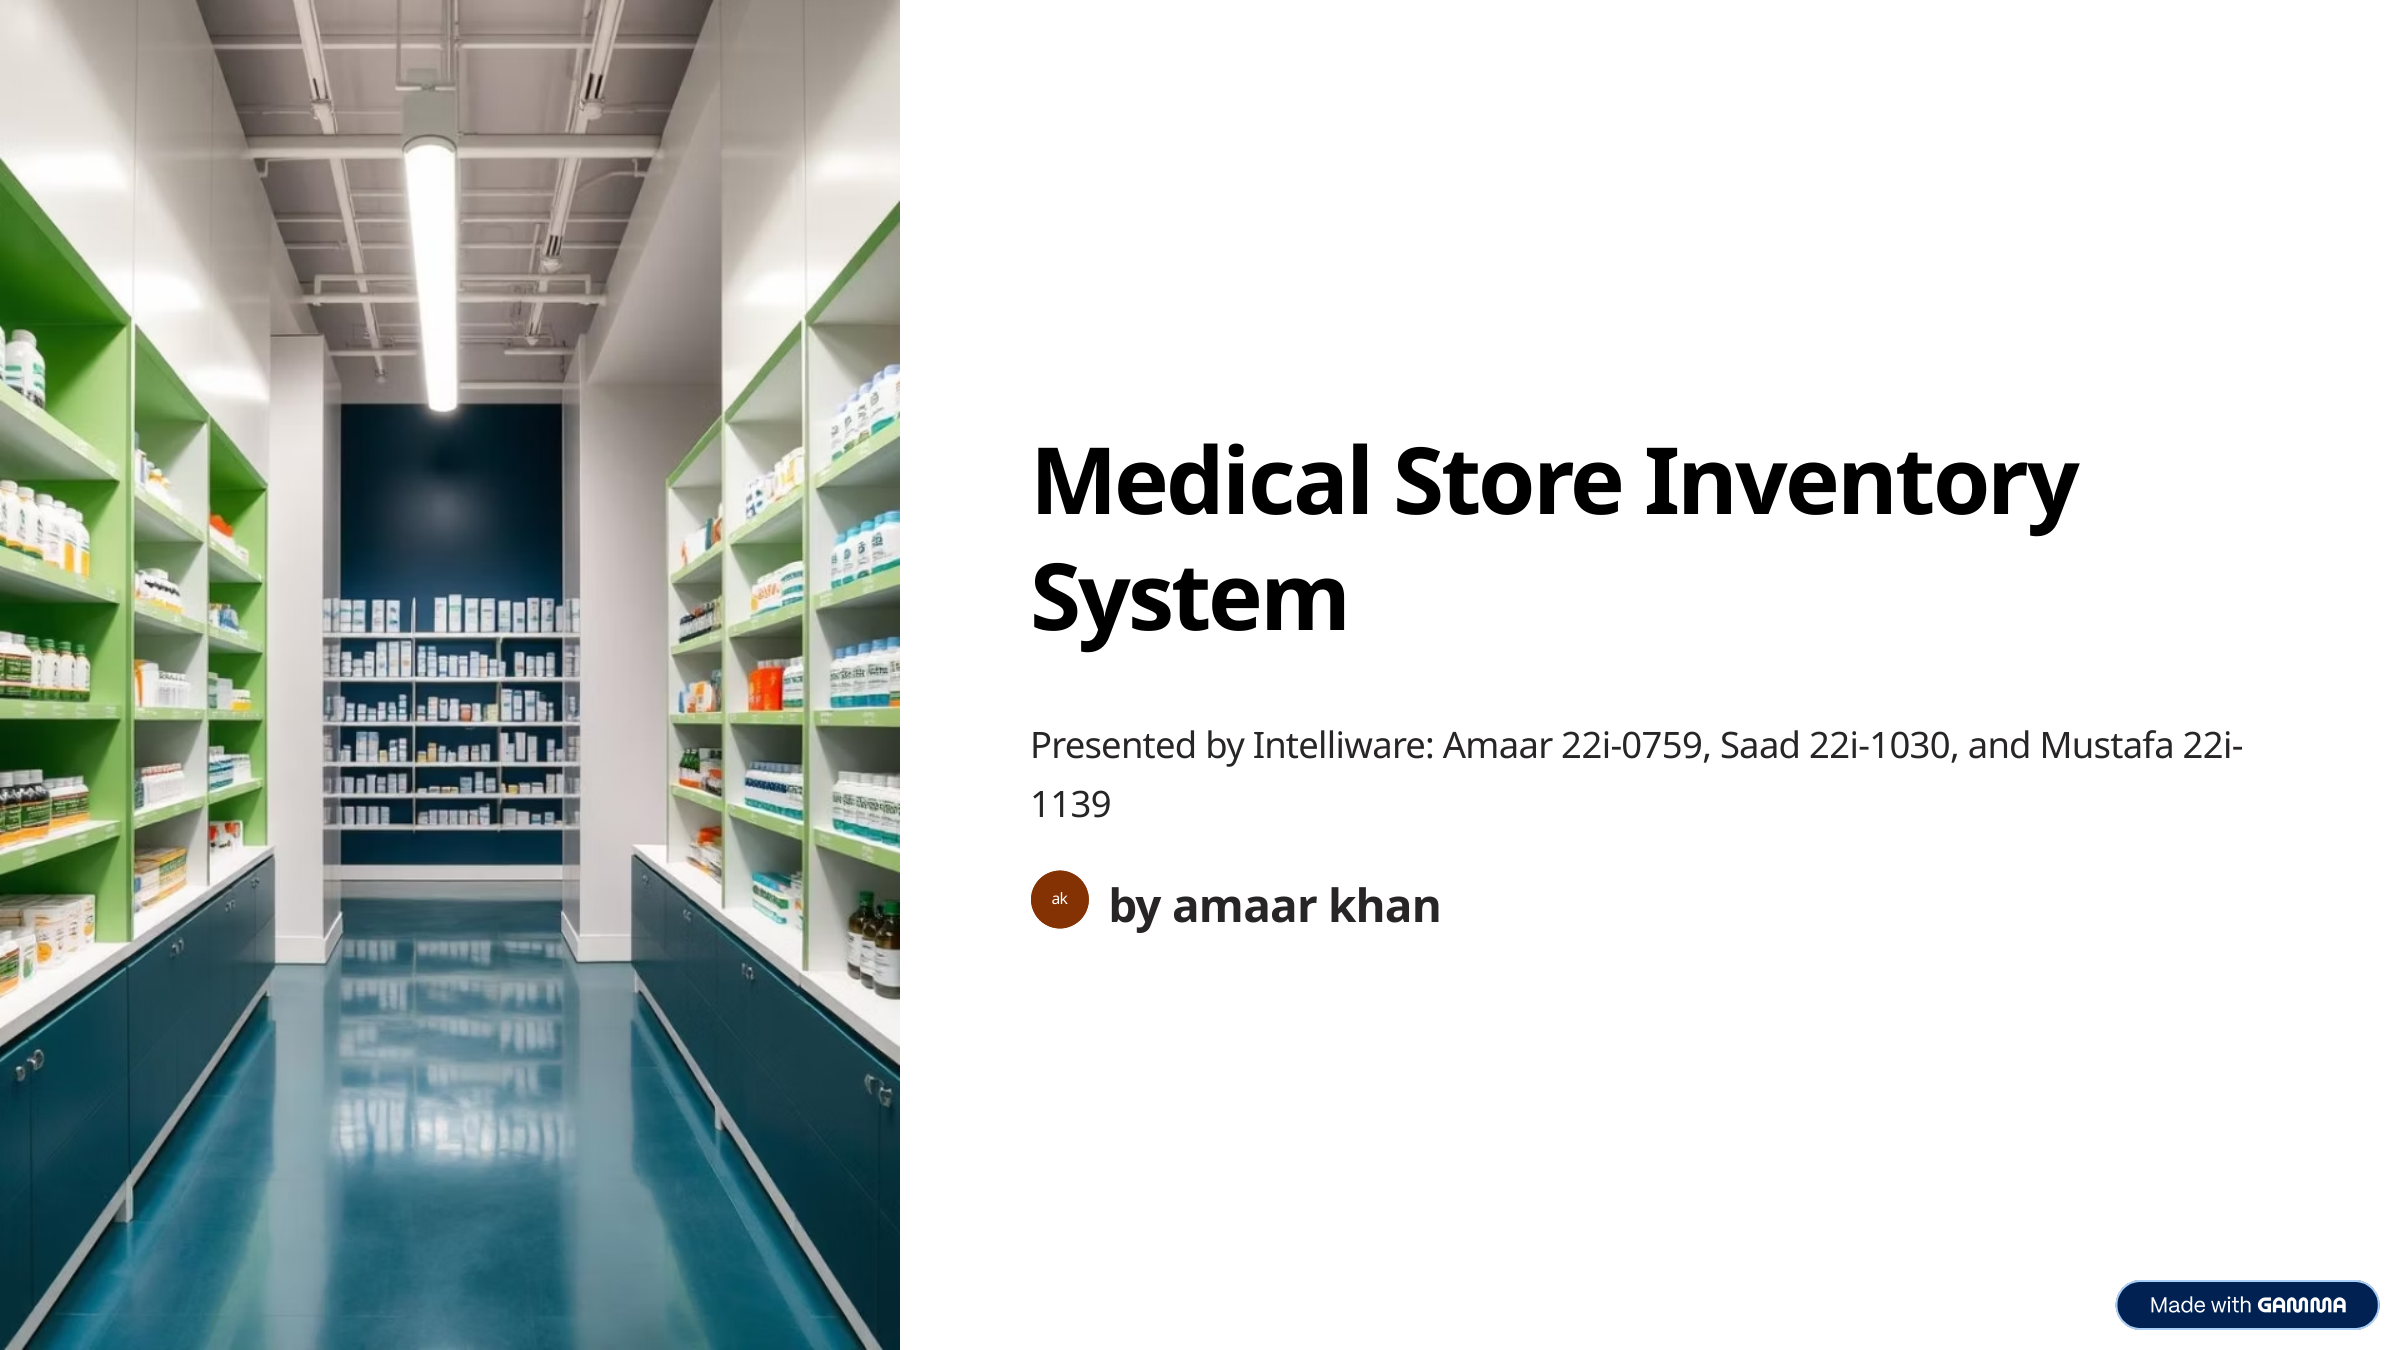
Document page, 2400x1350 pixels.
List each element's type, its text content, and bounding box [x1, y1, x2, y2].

text_box [1030, 869, 1090, 930]
text_box by amaar khan [1108, 866, 1432, 933]
text_box Presented by Intelliware: Amaar 22i-0759, Saad 22i-1030, and Mustafa 22i-1139 [1030, 706, 2270, 826]
picture [0, 0, 900, 1350]
text_box ak [1049, 891, 1071, 908]
picture [2106, 1271, 2389, 1339]
text_box Medical Store Inventory System [1030, 417, 2270, 651]
